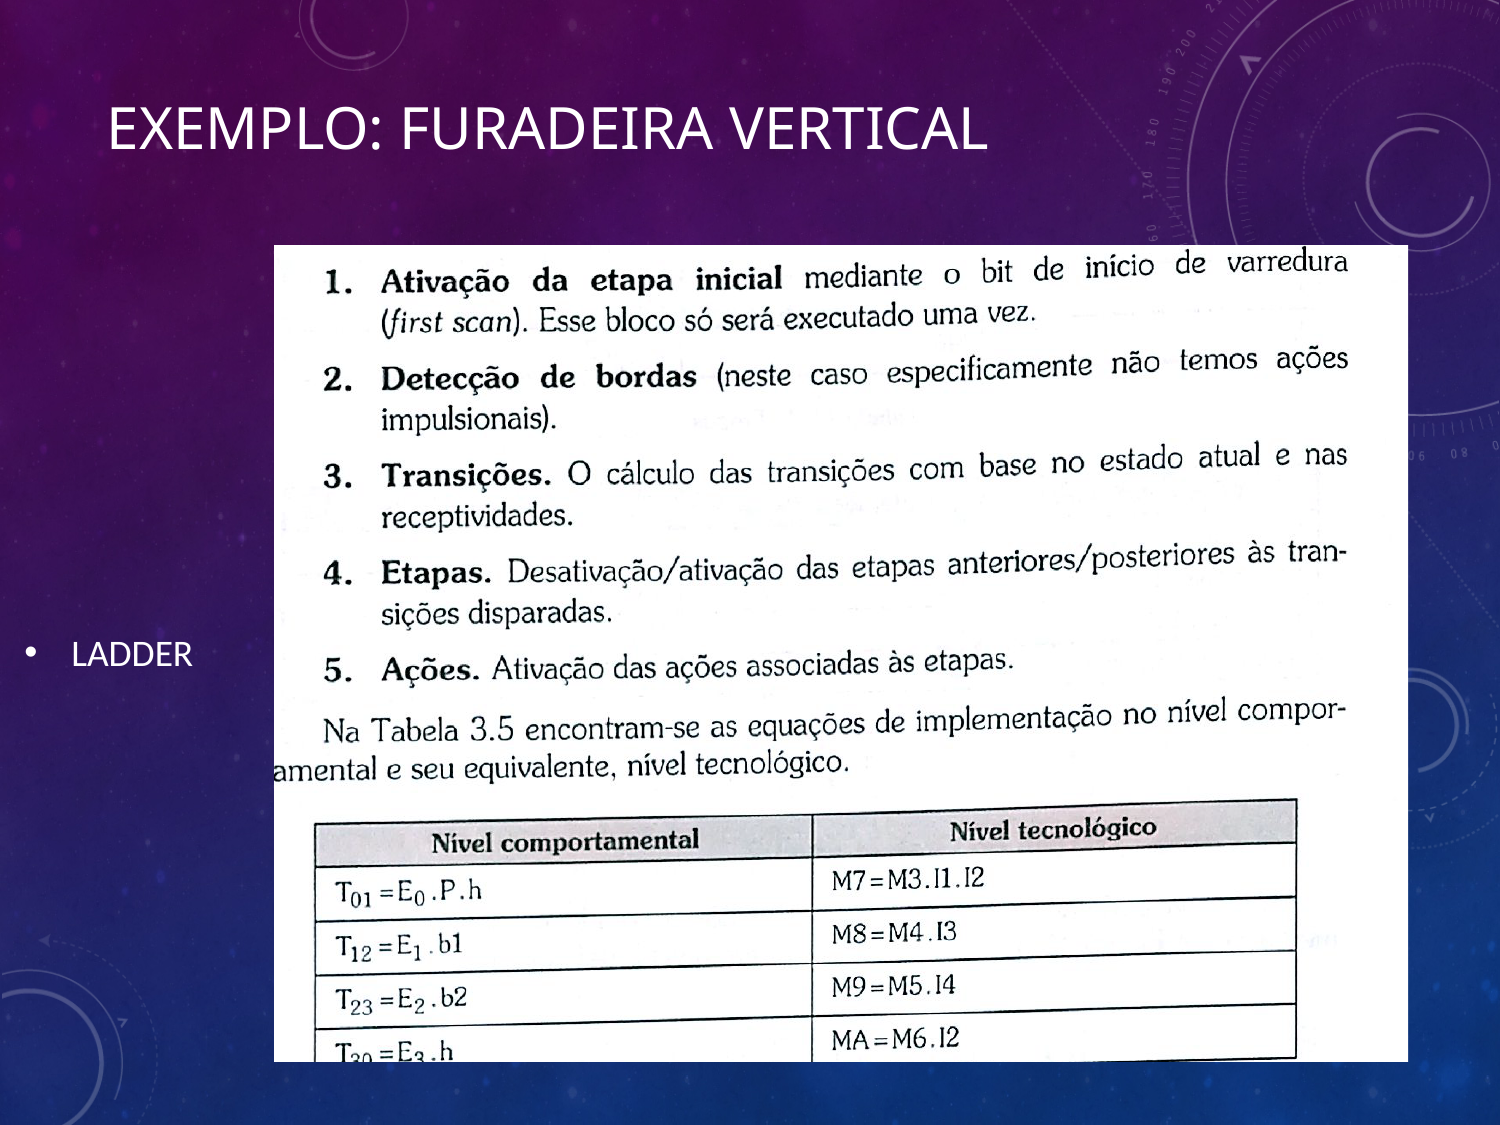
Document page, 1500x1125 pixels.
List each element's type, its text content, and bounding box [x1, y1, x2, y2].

list LADDER [9, 353, 267, 951]
picture [0, 0, 1500, 1125]
title Exemplo: furadeira vertical [91, 7, 1491, 246]
